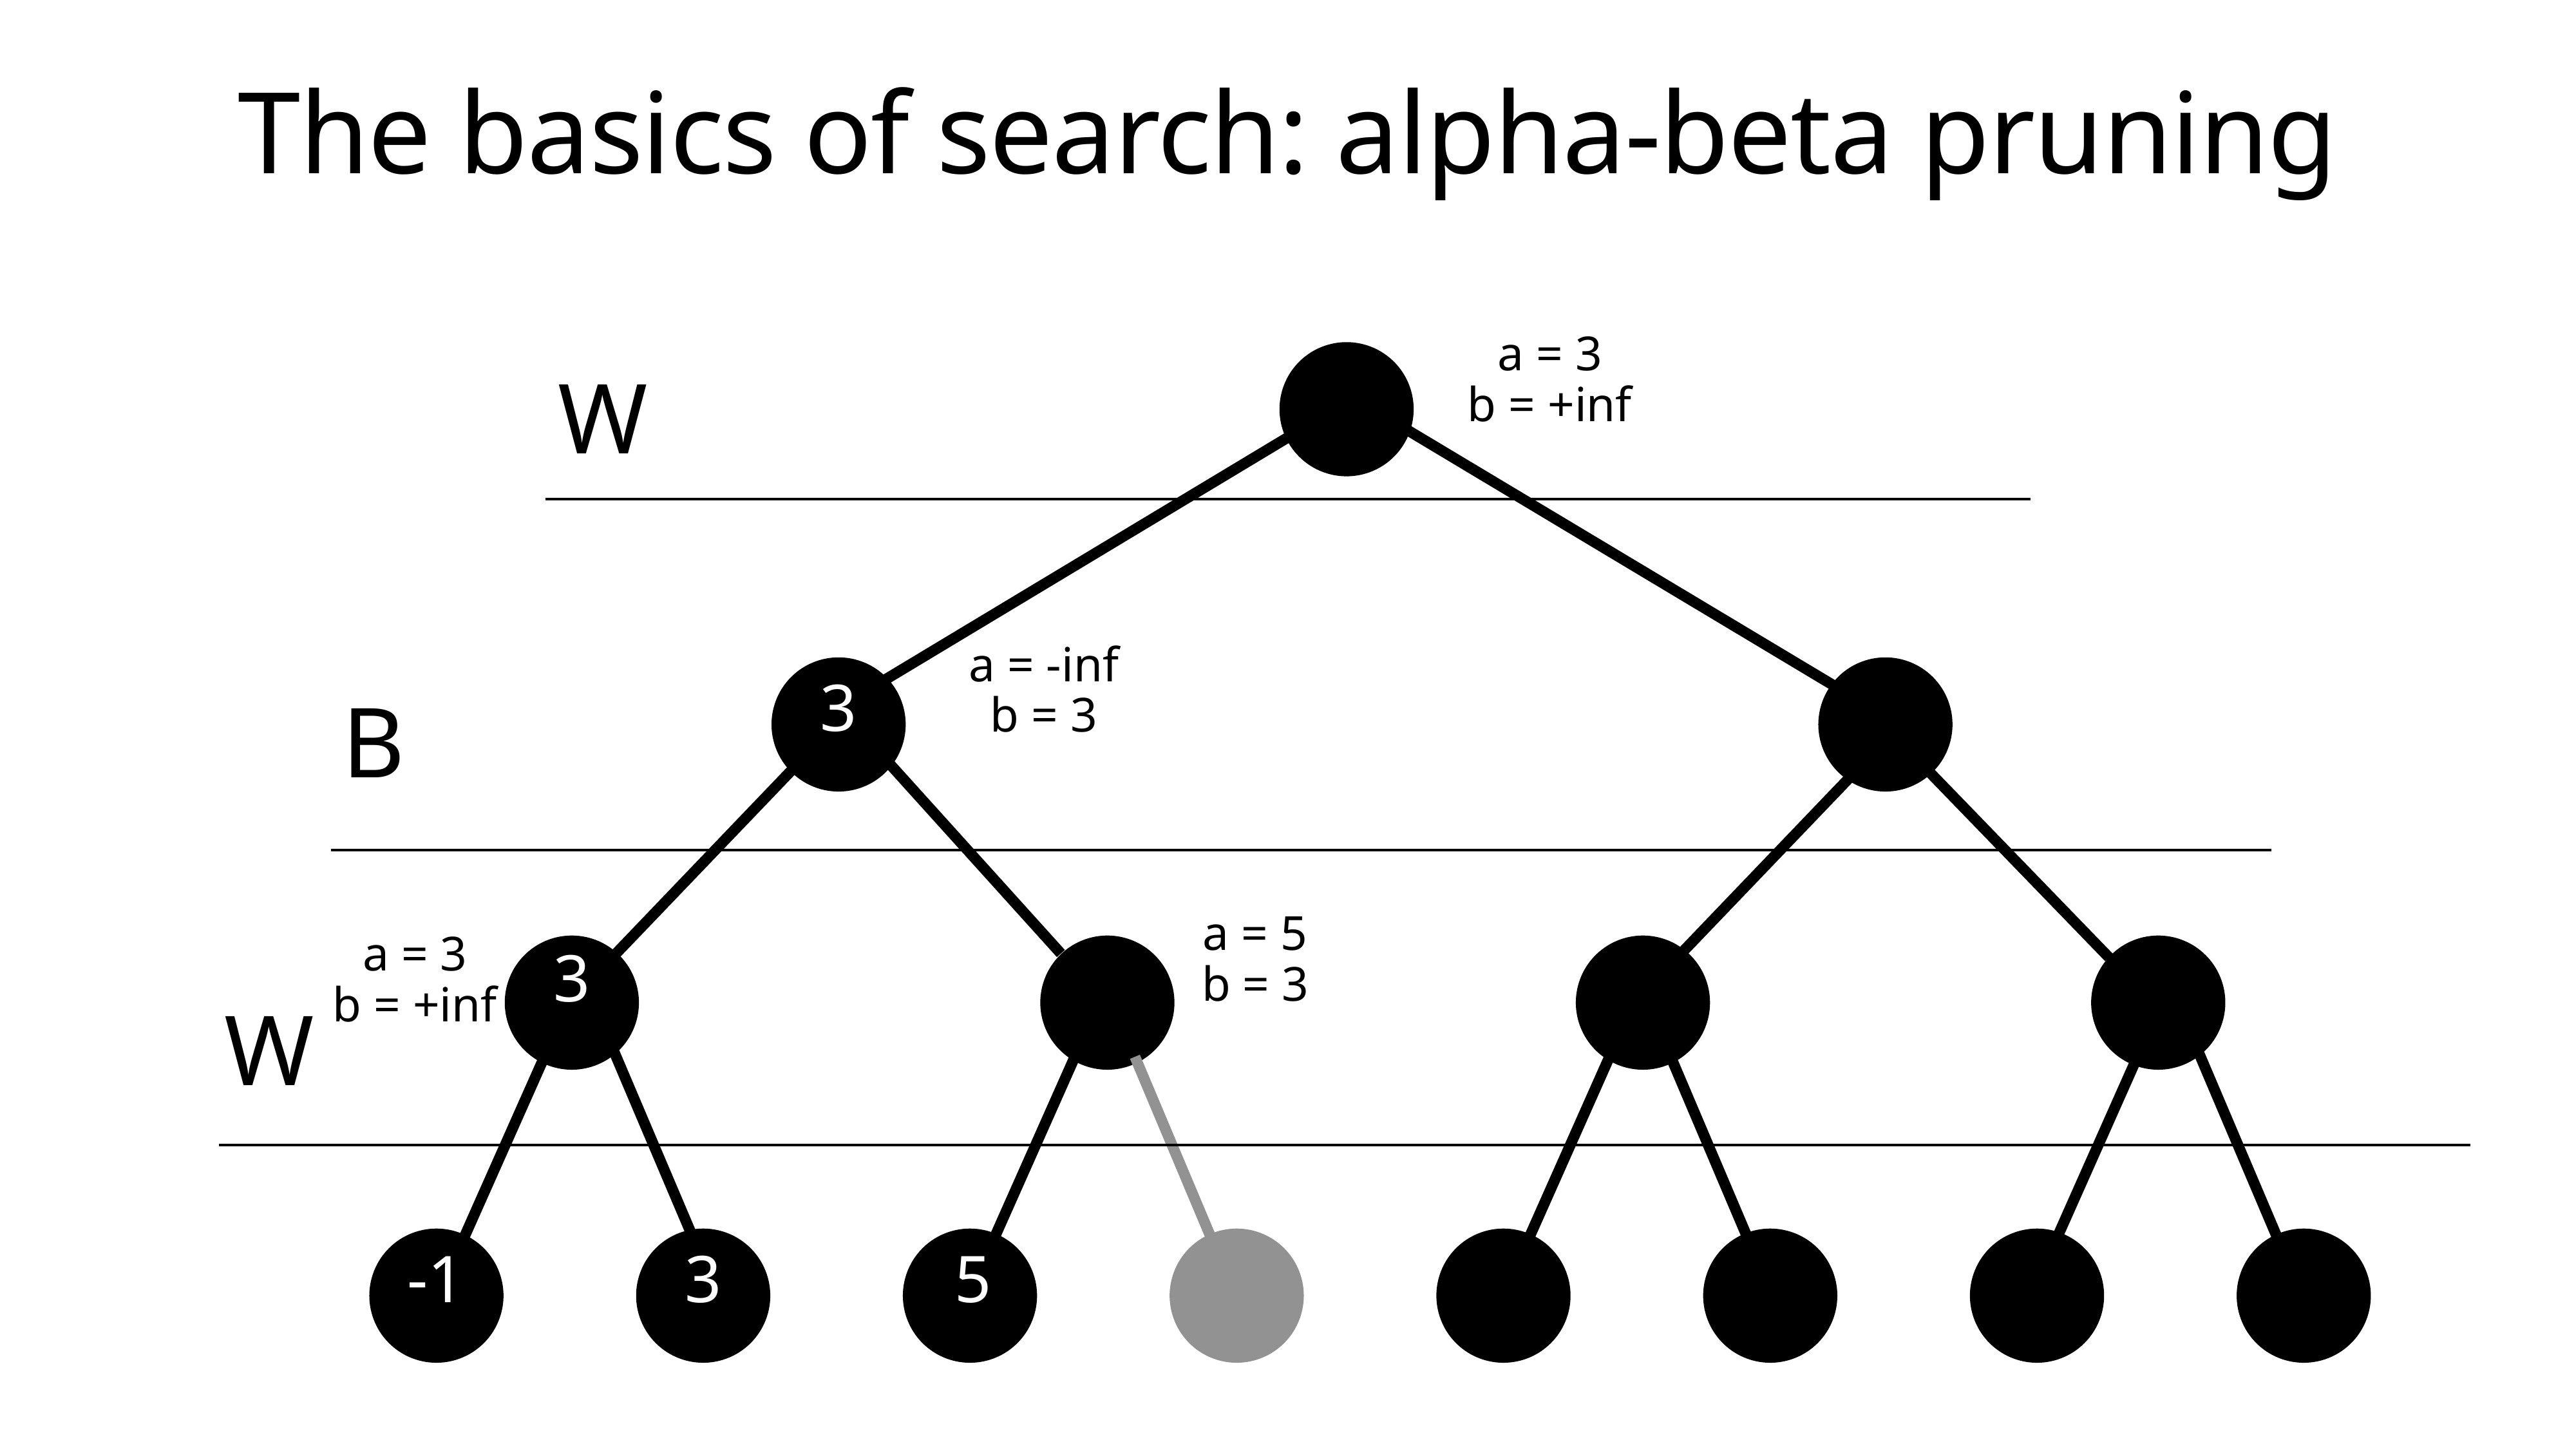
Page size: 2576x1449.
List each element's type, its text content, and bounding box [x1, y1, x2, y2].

text_box [902, 1228, 1037, 1363]
title The basics of search: alpha-beta pruning [128, 81, 2448, 265]
text_box [2237, 1228, 2371, 1363]
text_box a = 5 b = 3 [1196, 904, 1314, 1017]
text_box 3 [815, 670, 863, 751]
text_box B [337, 688, 411, 804]
text_box a = 3 b = +inf [1462, 325, 1638, 437]
text_box [369, 1228, 504, 1363]
text_box 3 [548, 940, 596, 1021]
text_box [1170, 1228, 1304, 1363]
text_box 3 [679, 1242, 727, 1322]
text_box a = -inf b = 3 [963, 635, 1124, 748]
text_box [2091, 935, 2226, 1070]
text_box [1279, 342, 1414, 477]
text_box [636, 1228, 771, 1363]
text_box -1 [402, 1242, 471, 1322]
text_box [1969, 1228, 2105, 1363]
text_box 5 [949, 1242, 998, 1322]
text_box W [552, 365, 654, 480]
text_box [1818, 657, 1953, 792]
text_box W [219, 996, 320, 1112]
text_box [1575, 935, 1710, 1070]
text_box [504, 935, 639, 1070]
text_box [771, 657, 906, 792]
text_box [1436, 1228, 1571, 1363]
text_box a = 3 b = +inf [327, 925, 503, 1037]
text_box [1703, 1228, 1838, 1363]
text_box [1040, 935, 1175, 1070]
